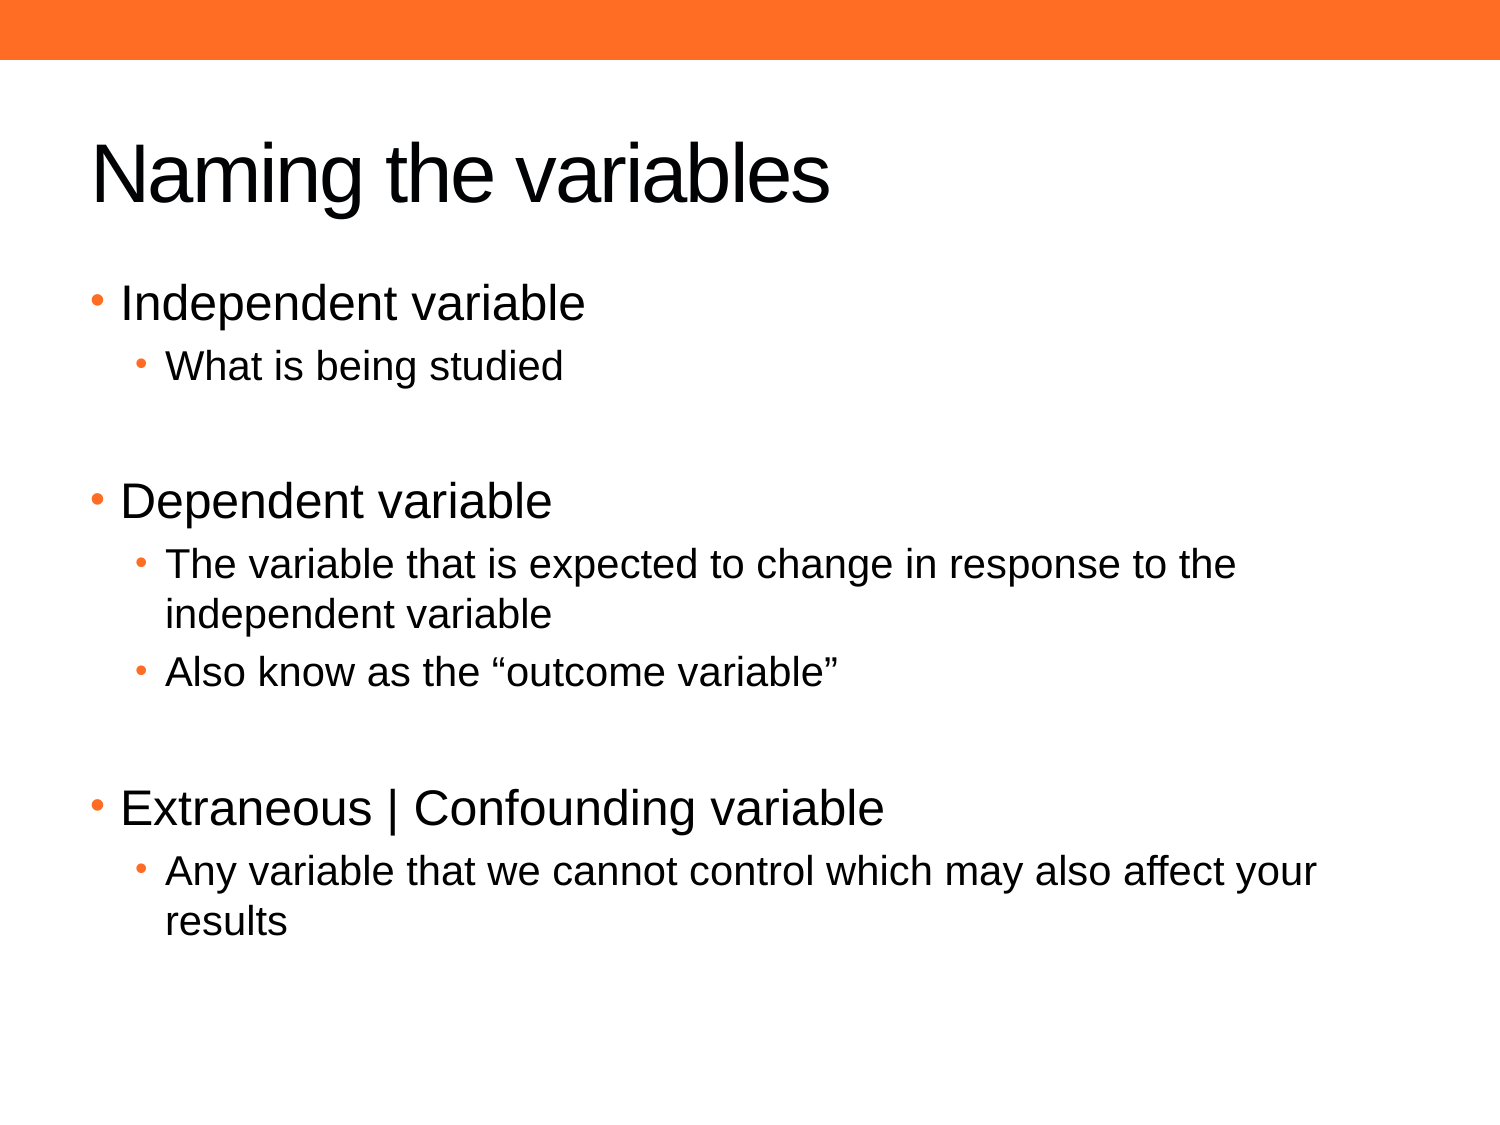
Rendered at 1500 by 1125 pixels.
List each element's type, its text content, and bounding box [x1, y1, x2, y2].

title Naming the variables [75, 87, 1425, 250]
list Independent variable What is being studied Dependent variable The variable that is expected to change in response to the independent variable Also know as the “outcome variable” Extraneous | Confounding variable Any variable that we cannot control which may also affect your results [75, 262, 1425, 1063]
